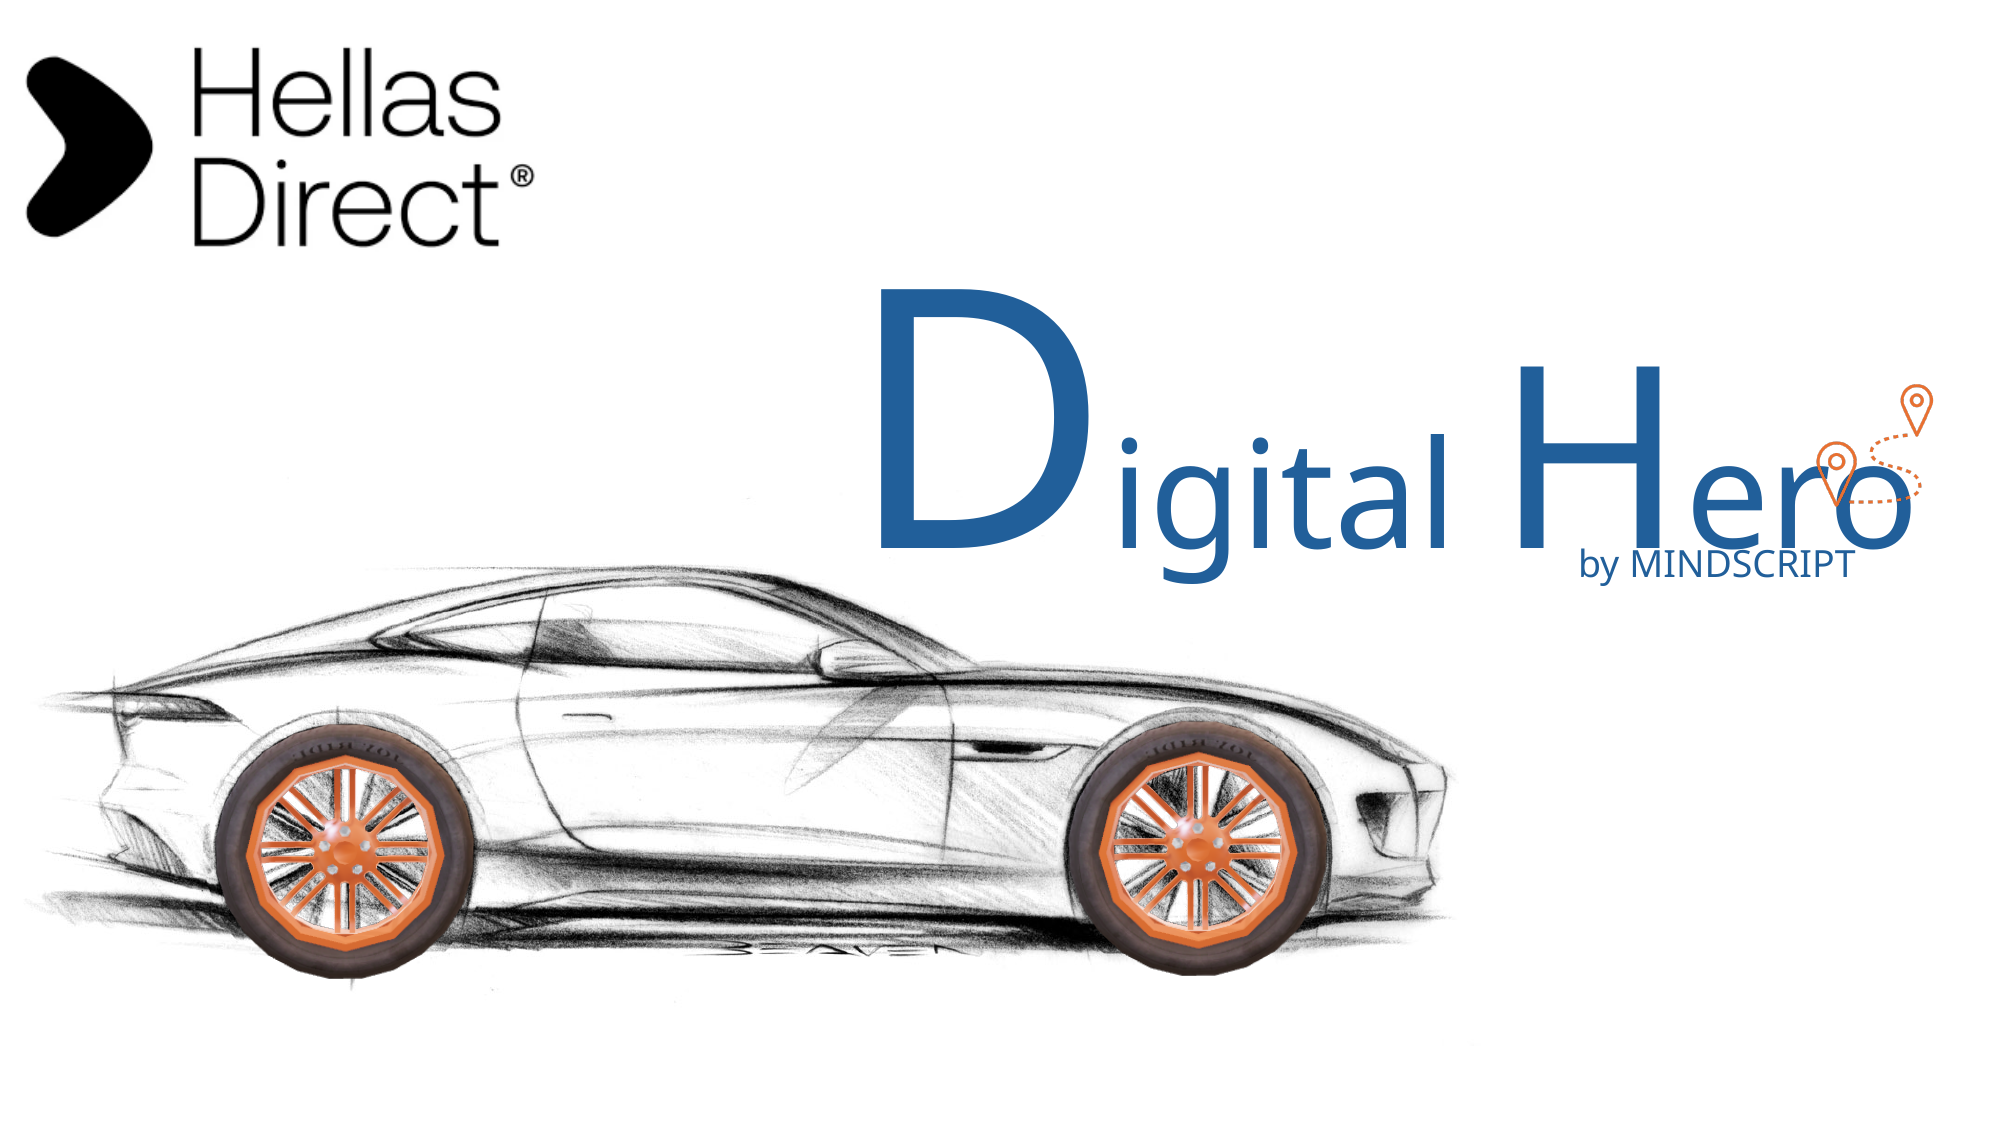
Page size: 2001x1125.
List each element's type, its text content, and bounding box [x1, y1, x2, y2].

picture [21, 31, 541, 270]
picture [0, 334, 1481, 1125]
picture [1798, 373, 1950, 525]
text_box by MINDSCRIPT [1497, 532, 1937, 592]
title Digital Hero [632, 243, 2000, 635]
